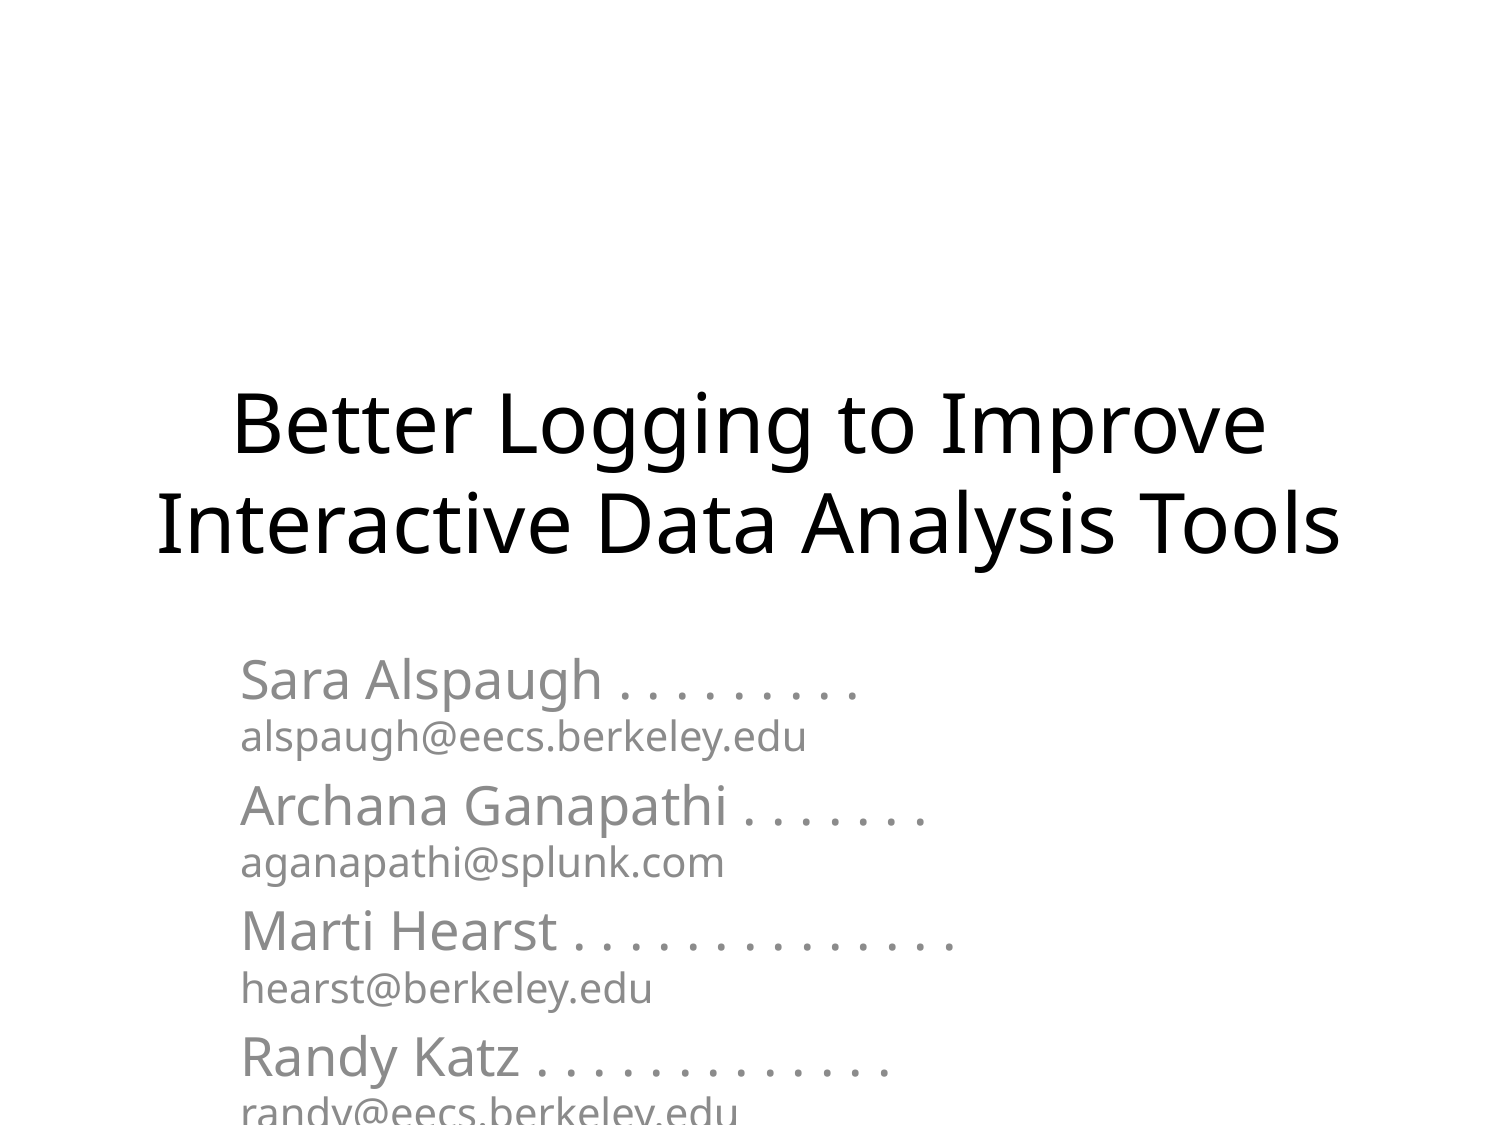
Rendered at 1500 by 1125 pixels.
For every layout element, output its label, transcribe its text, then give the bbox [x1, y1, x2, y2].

subtitle Sara Alspaugh . . . . . . . . . alspaugh@eecs.berkeley.edu Archana Ganapathi . . . . . . . aganapathi@splunk.com Marti Hearst . . . . . . . . . . . . . . hearst@berkeley.edu Randy Katz . . . . . . . . . . . . . randy@eecs.berkeley.edu [225, 637, 1275, 964]
title Better Logging to Improve Interactive Data Analysis Tools [112, 349, 1388, 591]
